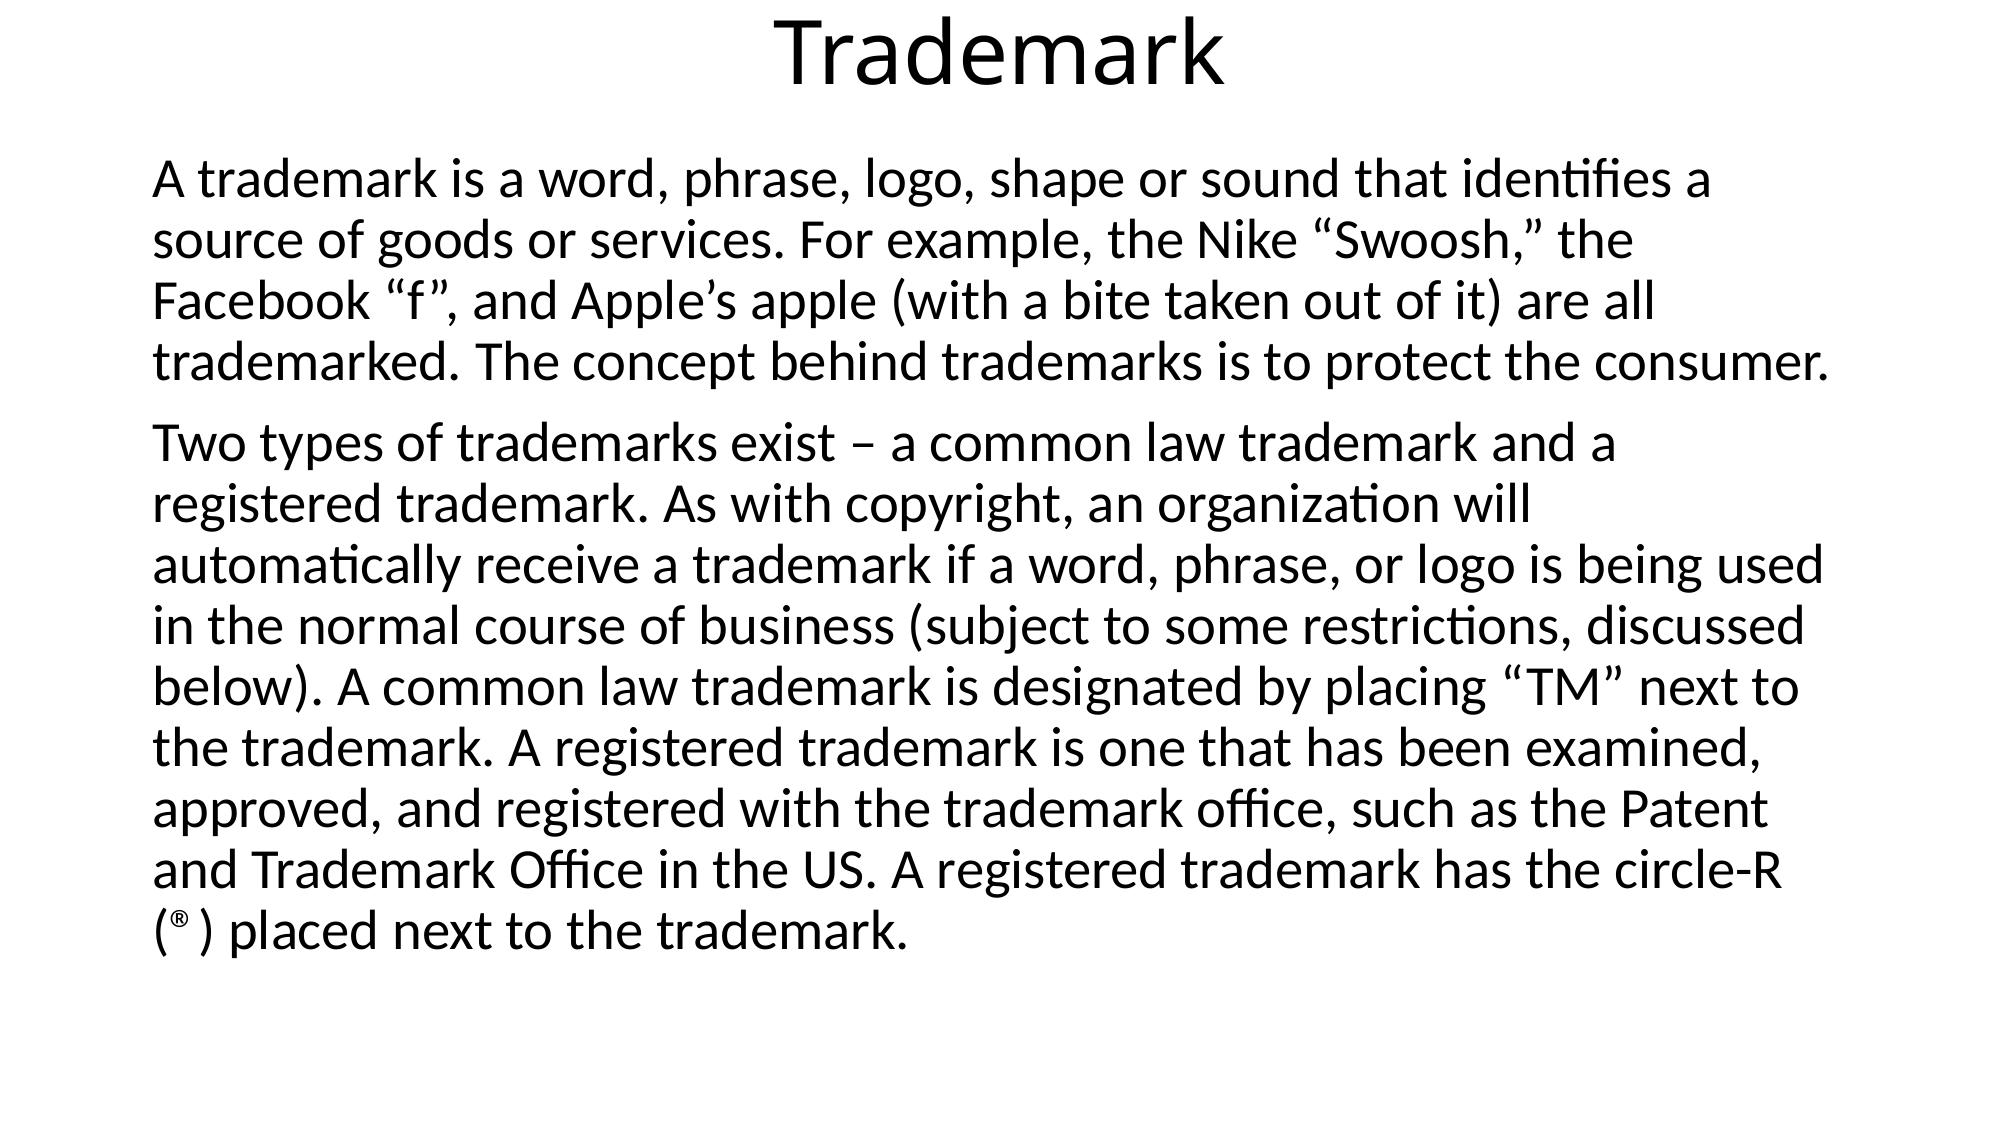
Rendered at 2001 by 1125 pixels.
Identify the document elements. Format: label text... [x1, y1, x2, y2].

list A trademark is a word, phrase, logo, shape or sound that identifies a source of goods or services. For example, the Nike “Swoosh,” the Facebook “f”, and Apple’s apple (with a bite taken out of it) are all trademarked. The concept behind trademarks is to protect the consumer. Two types of trademarks exist – a common law trademark and a registered trademark. As with copyright, an organization will automatically receive a trademark if a word, phrase, or logo is being used in the normal course of business (subject to some restrictions, discussed below). A common law trademark is designated by placing “TM” next to the trademark. A registered trademark is one that has been examined, approved, and registered with the trademark office, such as the Patent and Trademark Office in the US. A registered trademark has the circle-R (®) placed next to the trademark. [137, 141, 1863, 1014]
title Trademark [137, 0, 1863, 112]
